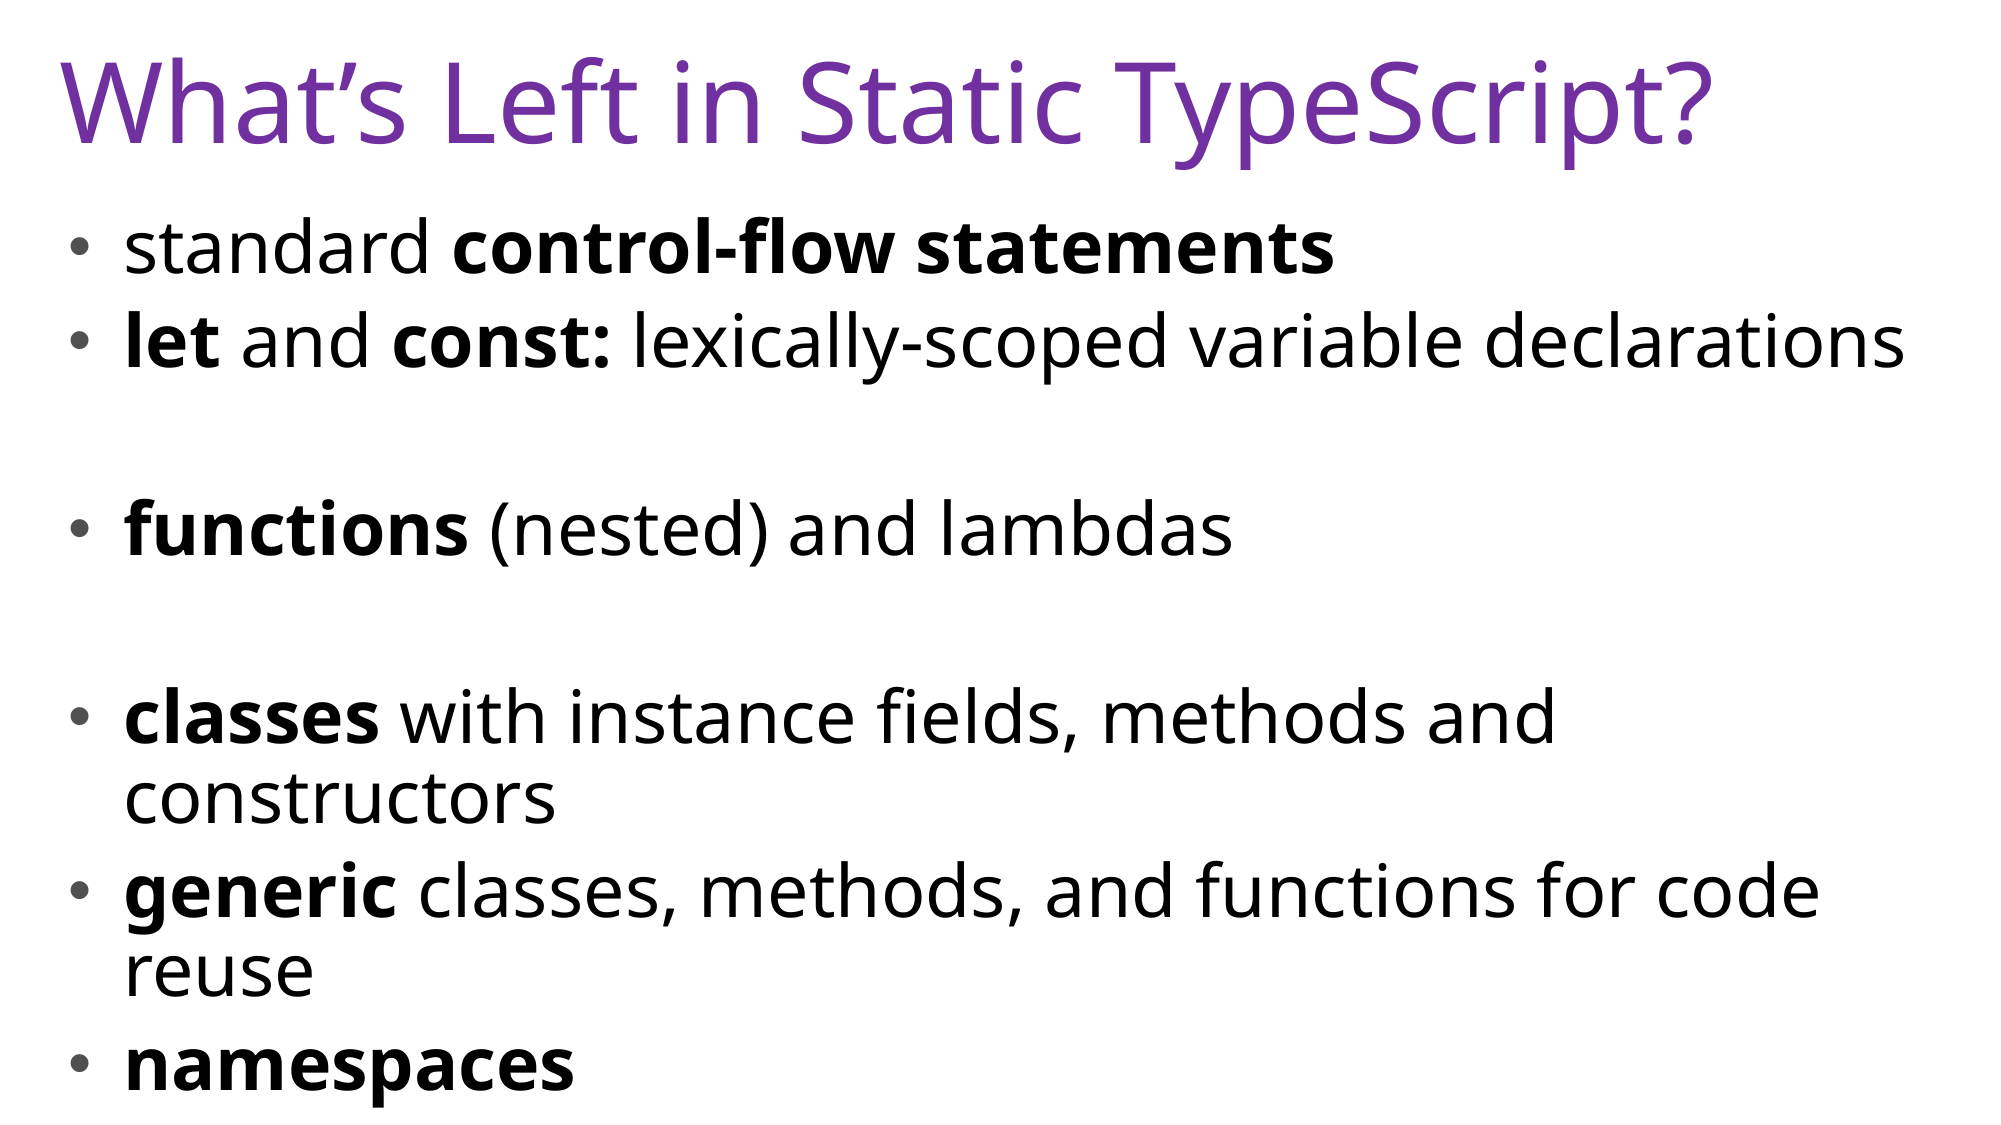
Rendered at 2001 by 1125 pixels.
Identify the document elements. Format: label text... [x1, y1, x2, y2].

text_box What’s Left in Static TypeScript? [44, 47, 1957, 168]
list standard control-flow statements let and const: lexically-scoped variable declarations functions (nested) and lambdas classes with instance fields, methods and constructors generic classes, methods, and functions for code reuse namespaces [44, 195, 1956, 1090]
